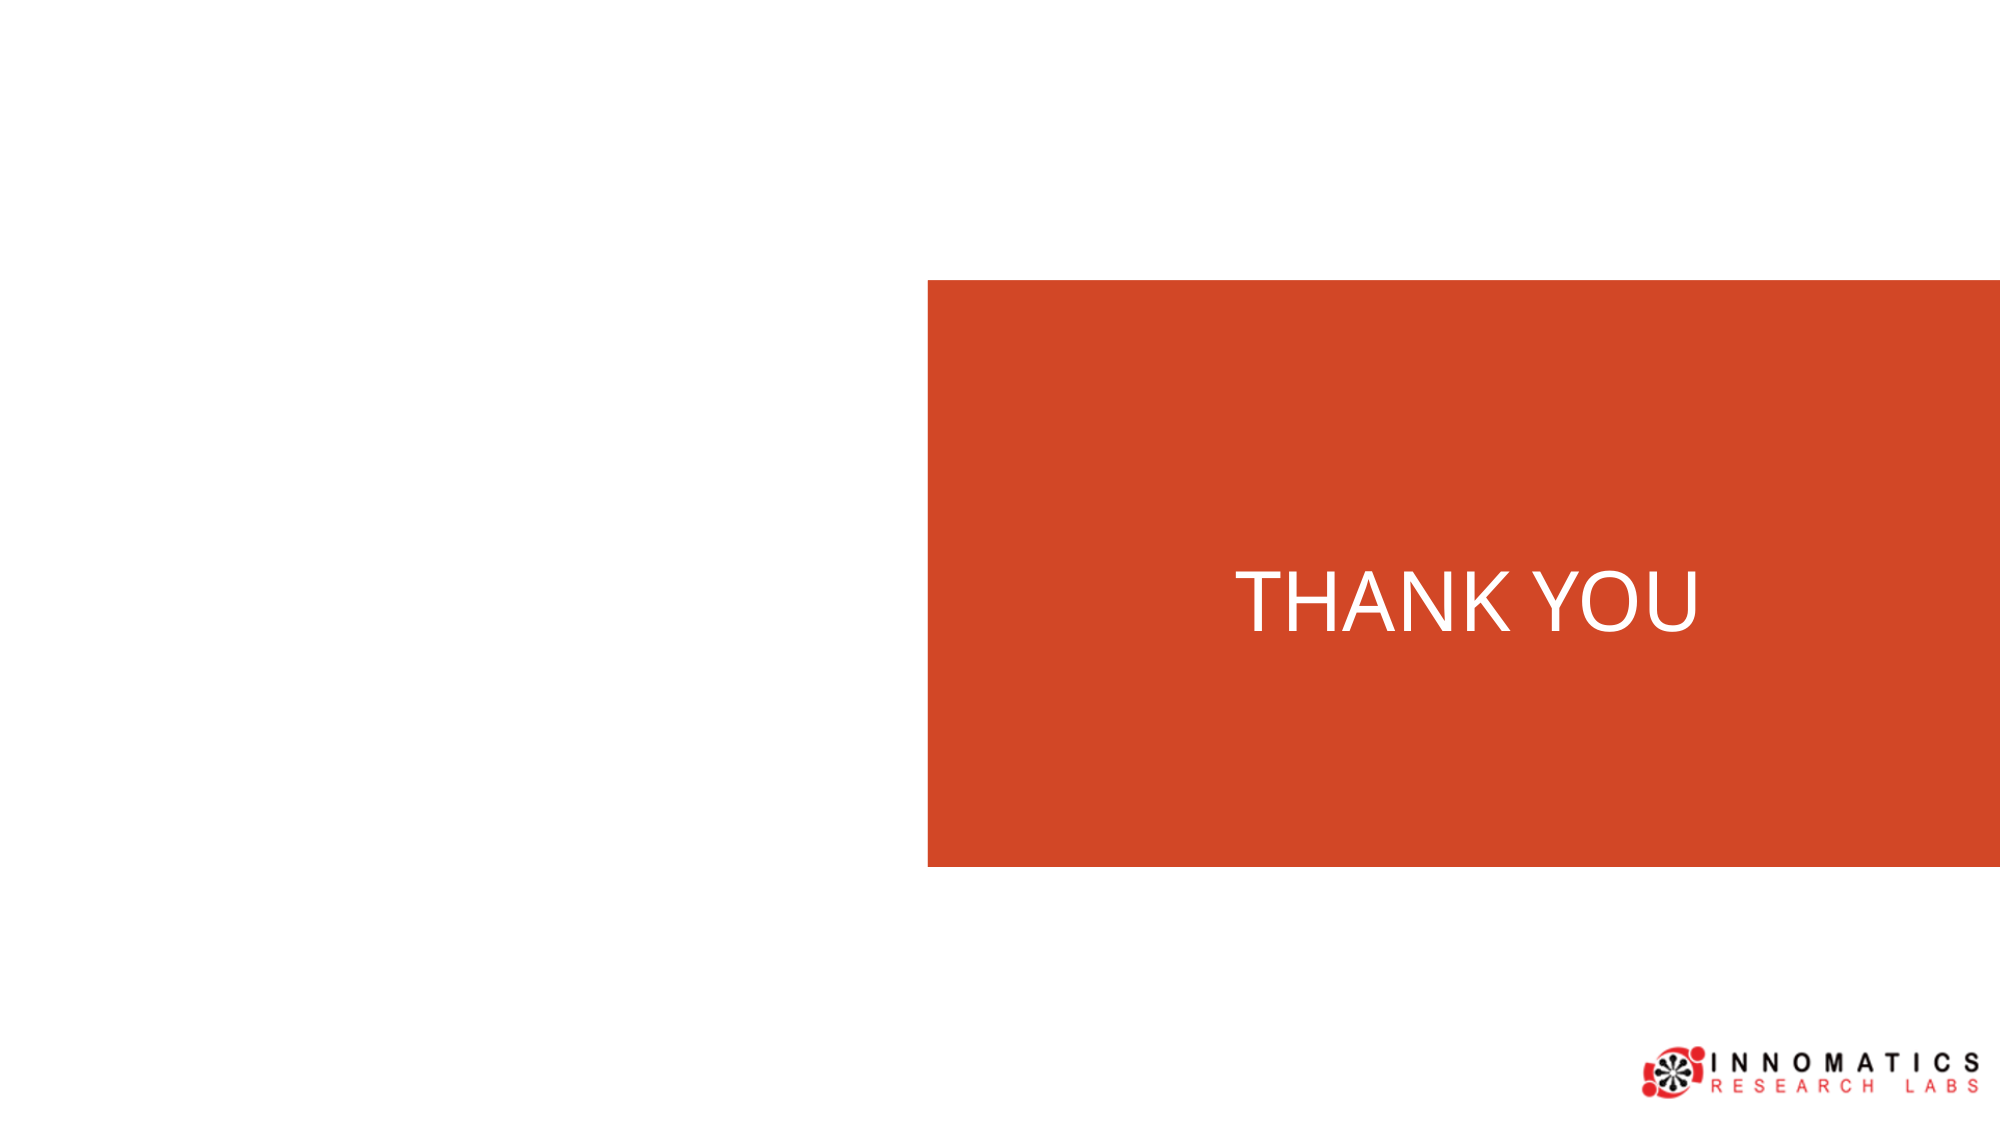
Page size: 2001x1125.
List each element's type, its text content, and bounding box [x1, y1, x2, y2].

list THANK YOU [1037, 394, 1902, 753]
picture [1634, 1042, 1985, 1104]
